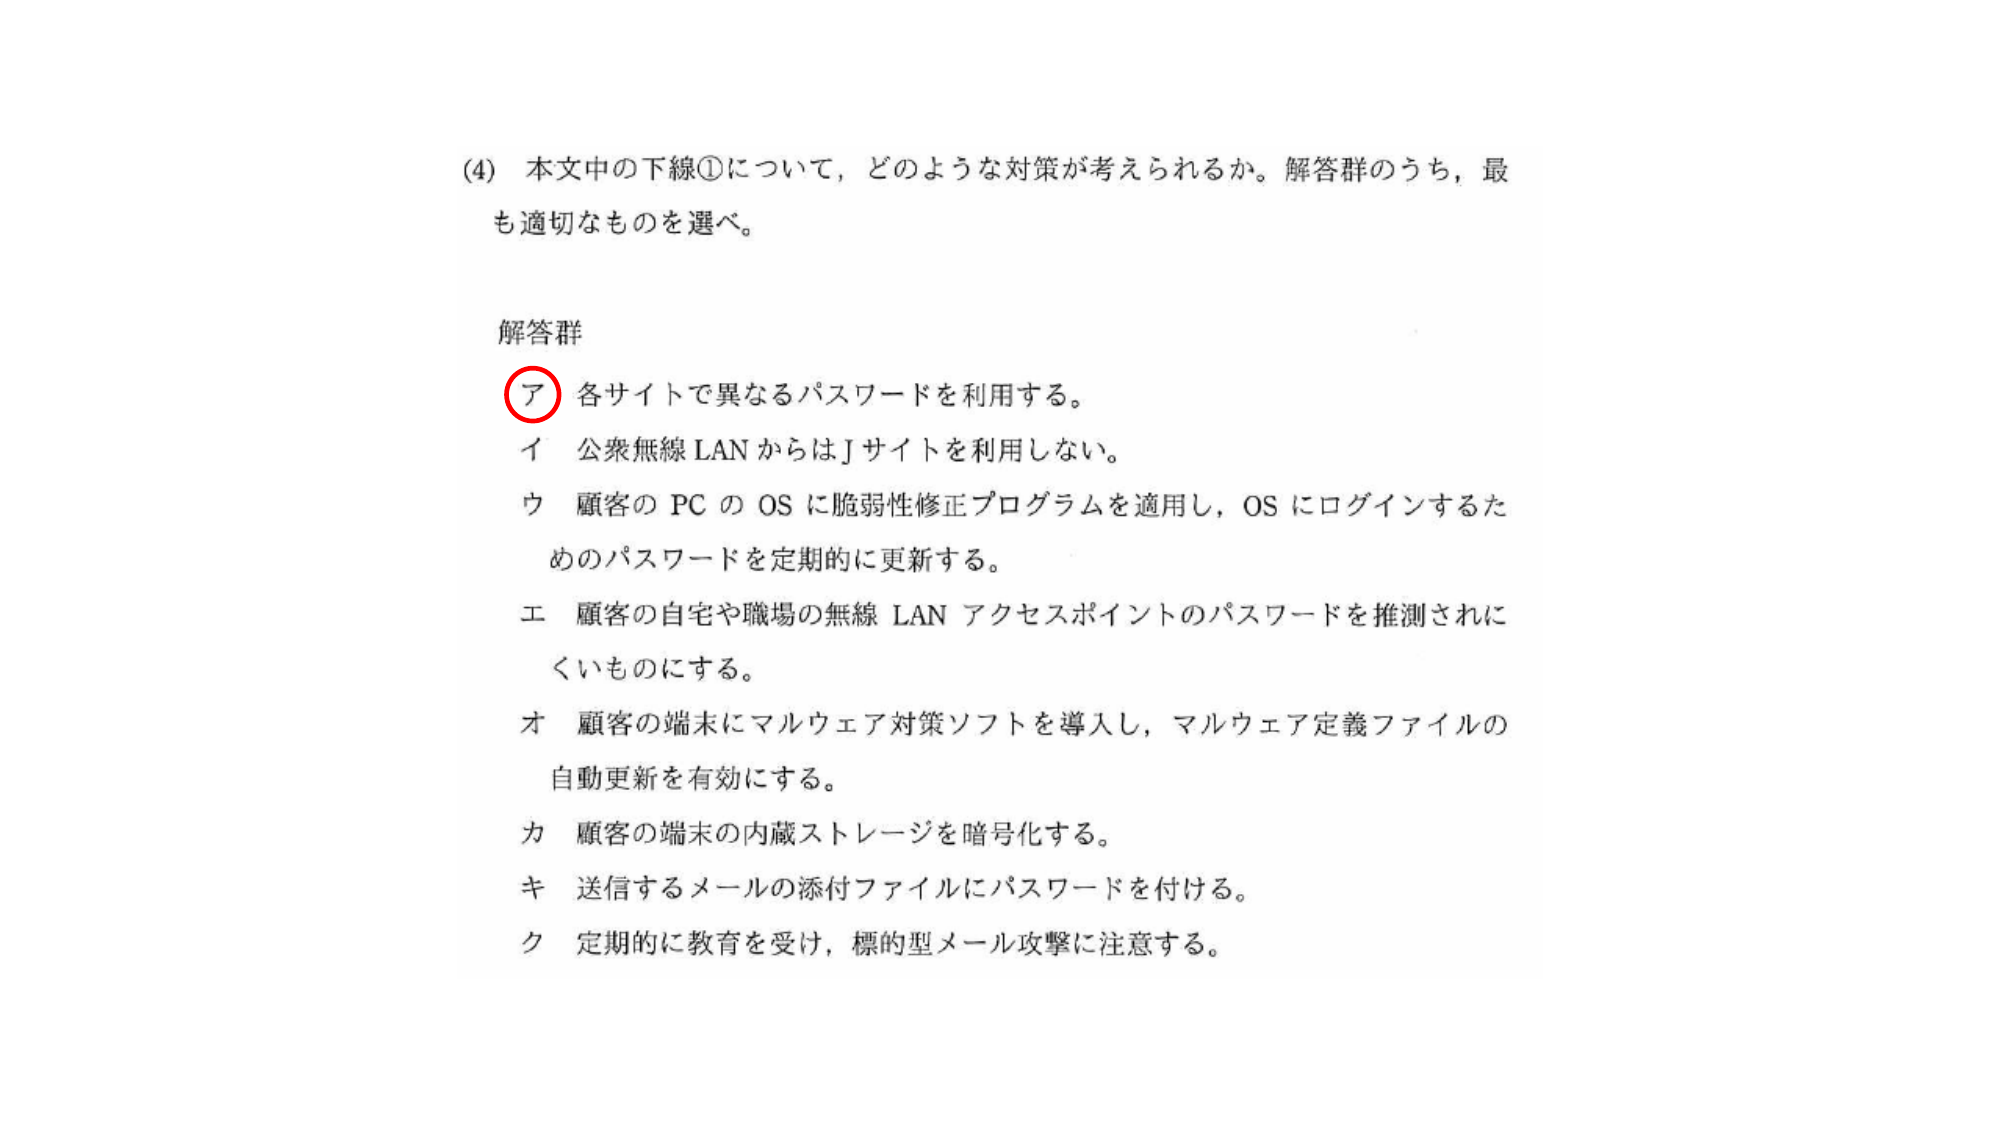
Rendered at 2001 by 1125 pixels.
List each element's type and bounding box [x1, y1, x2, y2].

picture [457, 146, 1543, 979]
